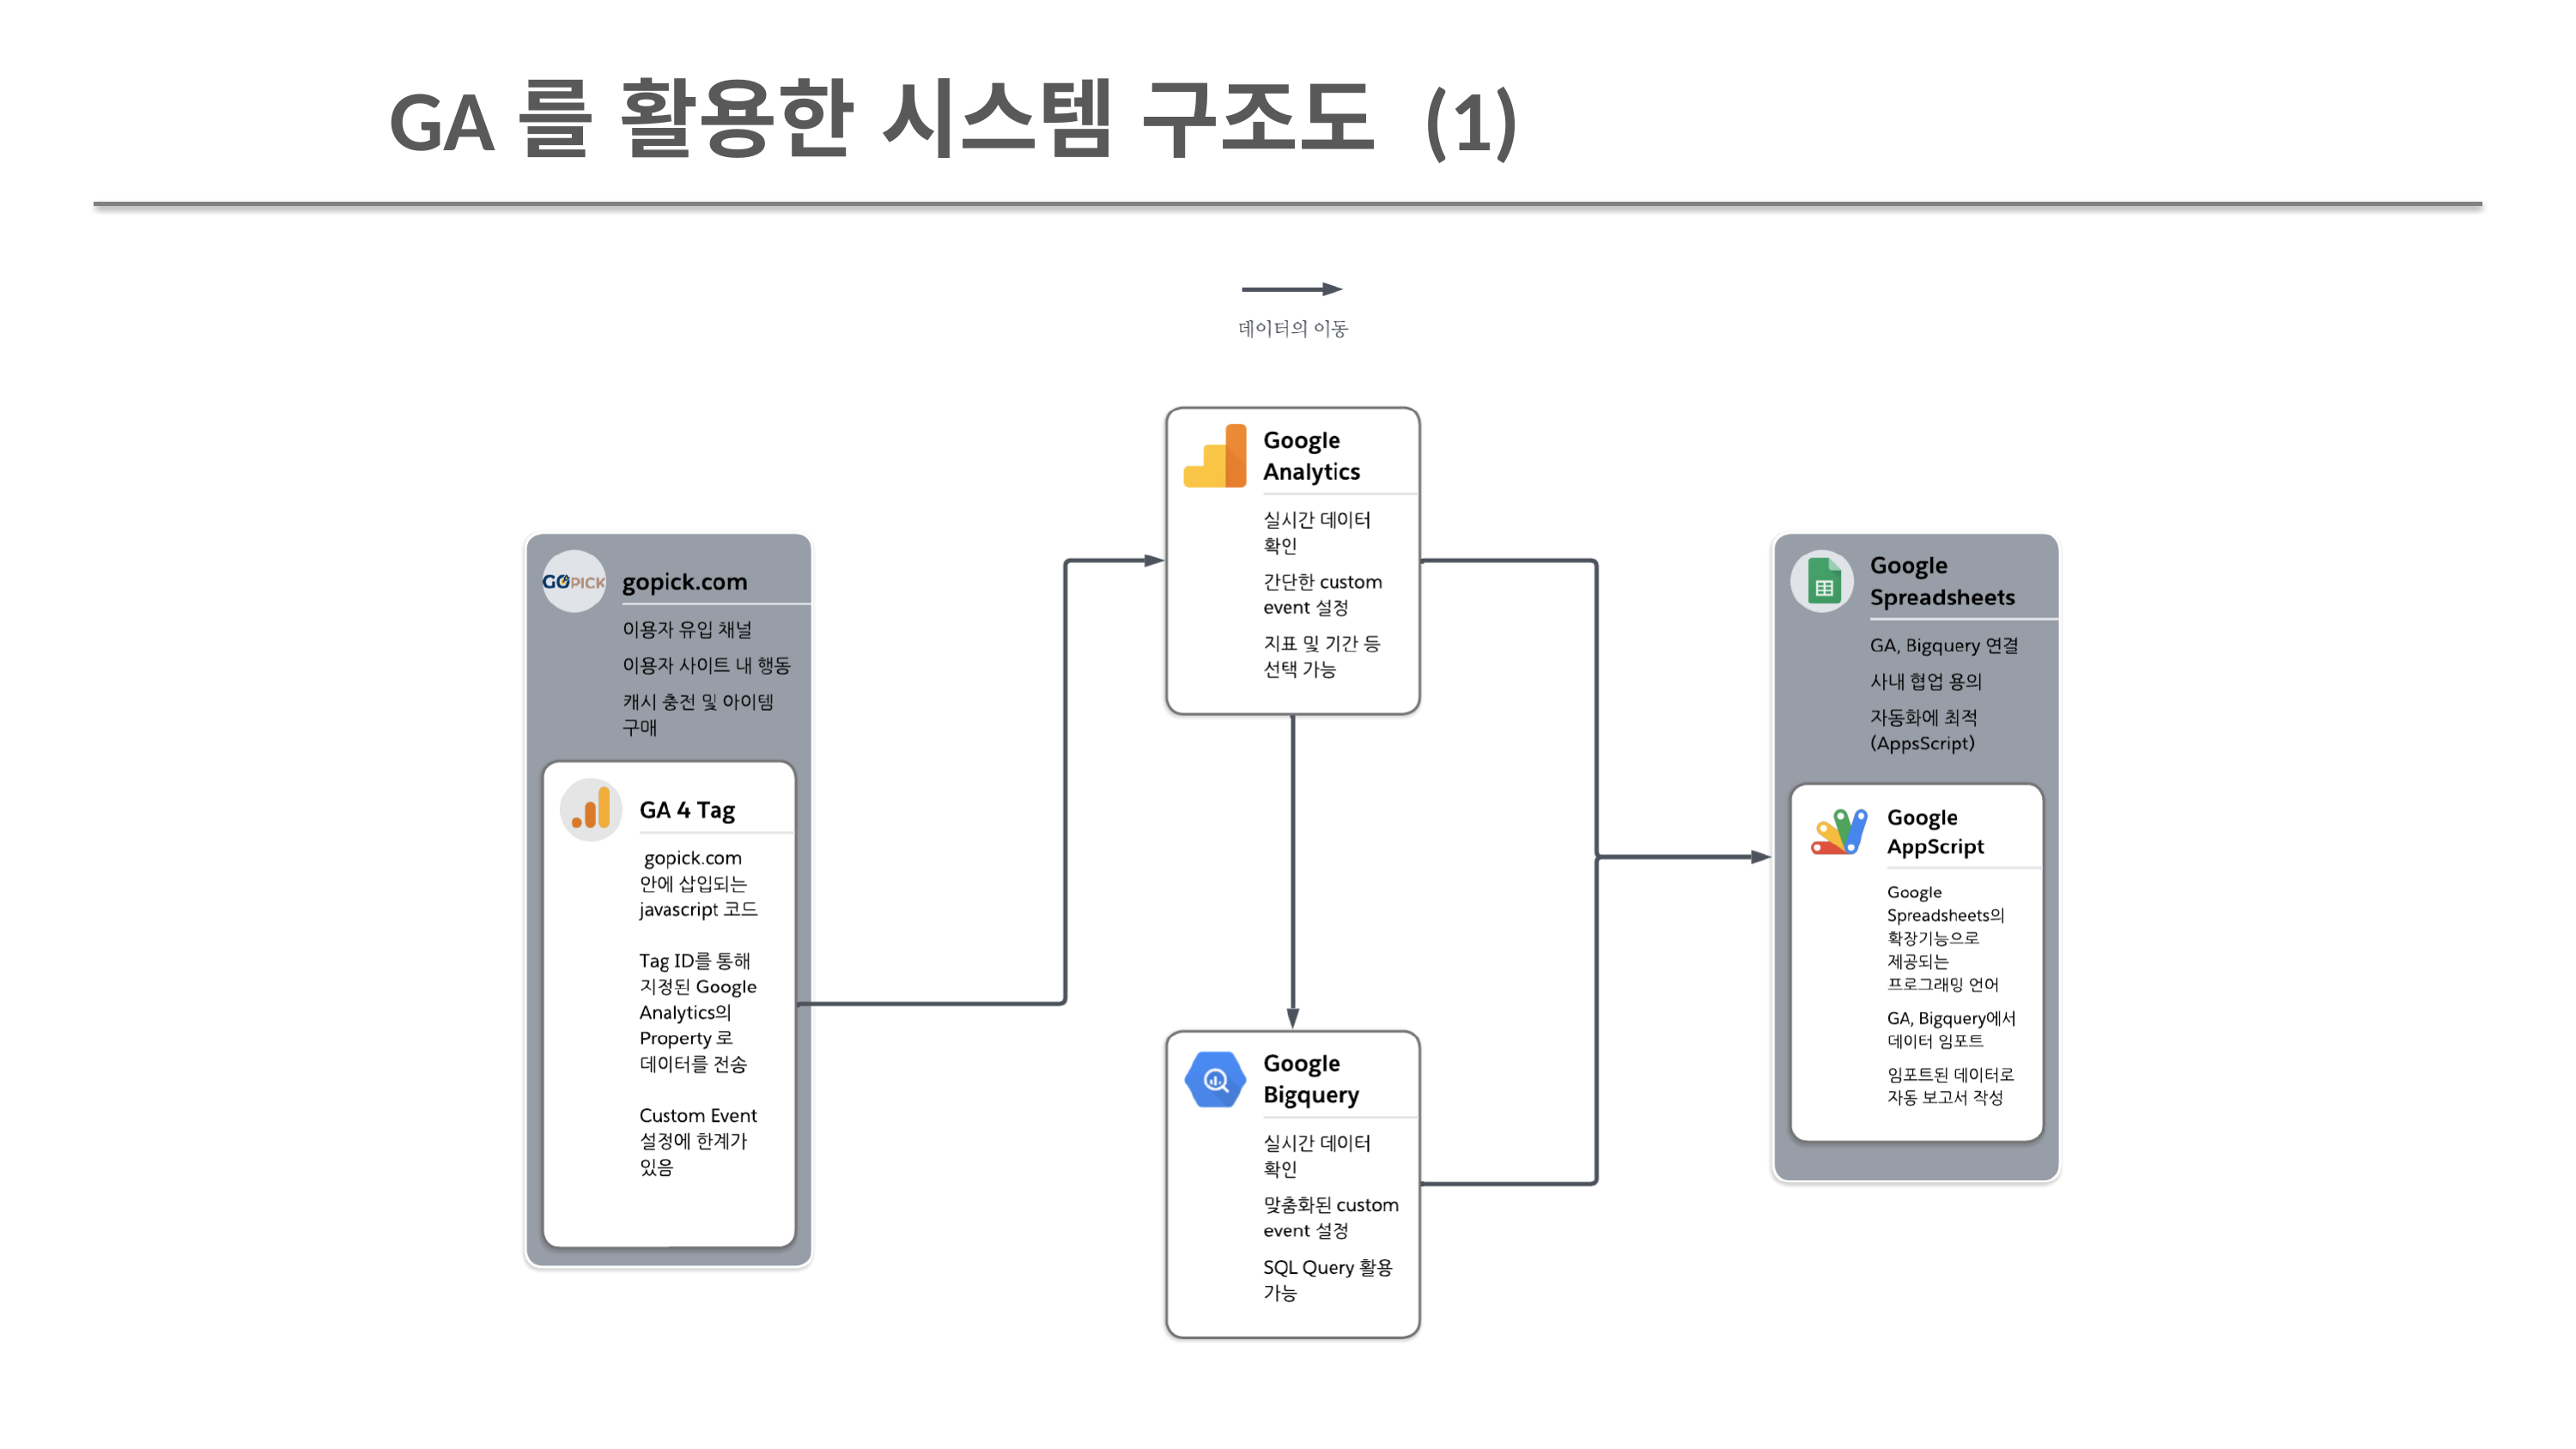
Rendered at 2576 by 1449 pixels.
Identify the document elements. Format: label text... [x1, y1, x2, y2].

text_box GA를 활용한 시스템 구조도 (1) [163, 58, 2315, 174]
picture [477, 217, 2099, 1373]
